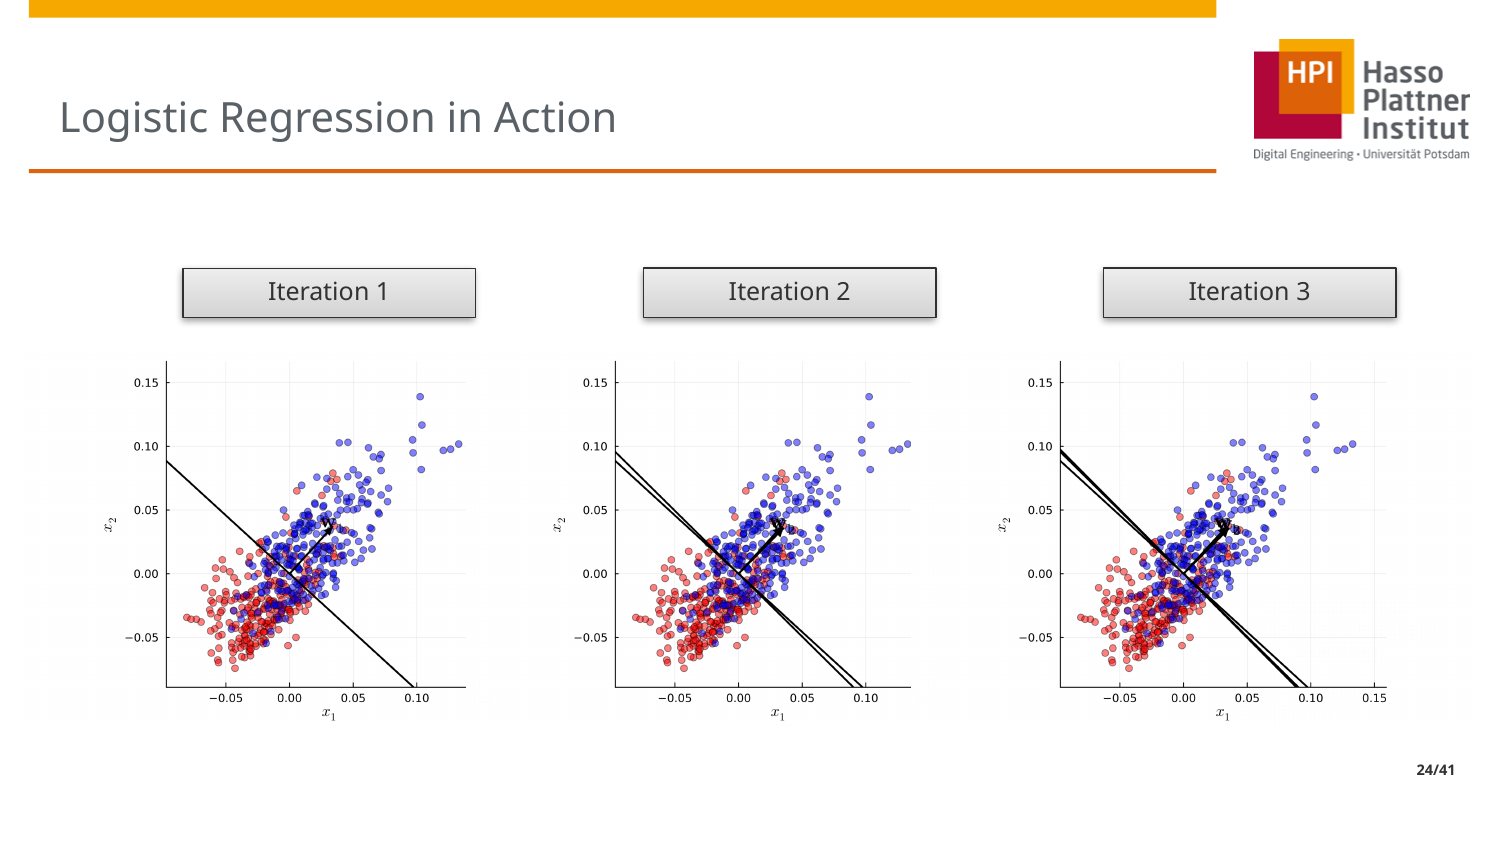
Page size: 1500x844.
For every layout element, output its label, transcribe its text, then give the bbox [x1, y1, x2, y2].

list Iteration 1 [182, 268, 476, 318]
text_box Iteration 3 [1103, 267, 1397, 318]
text_box Iteration 2 [643, 267, 937, 318]
picture [17, 350, 1479, 730]
picture [1254, 39, 1470, 161]
title Logistic Regression in Action [58, 17, 1187, 170]
